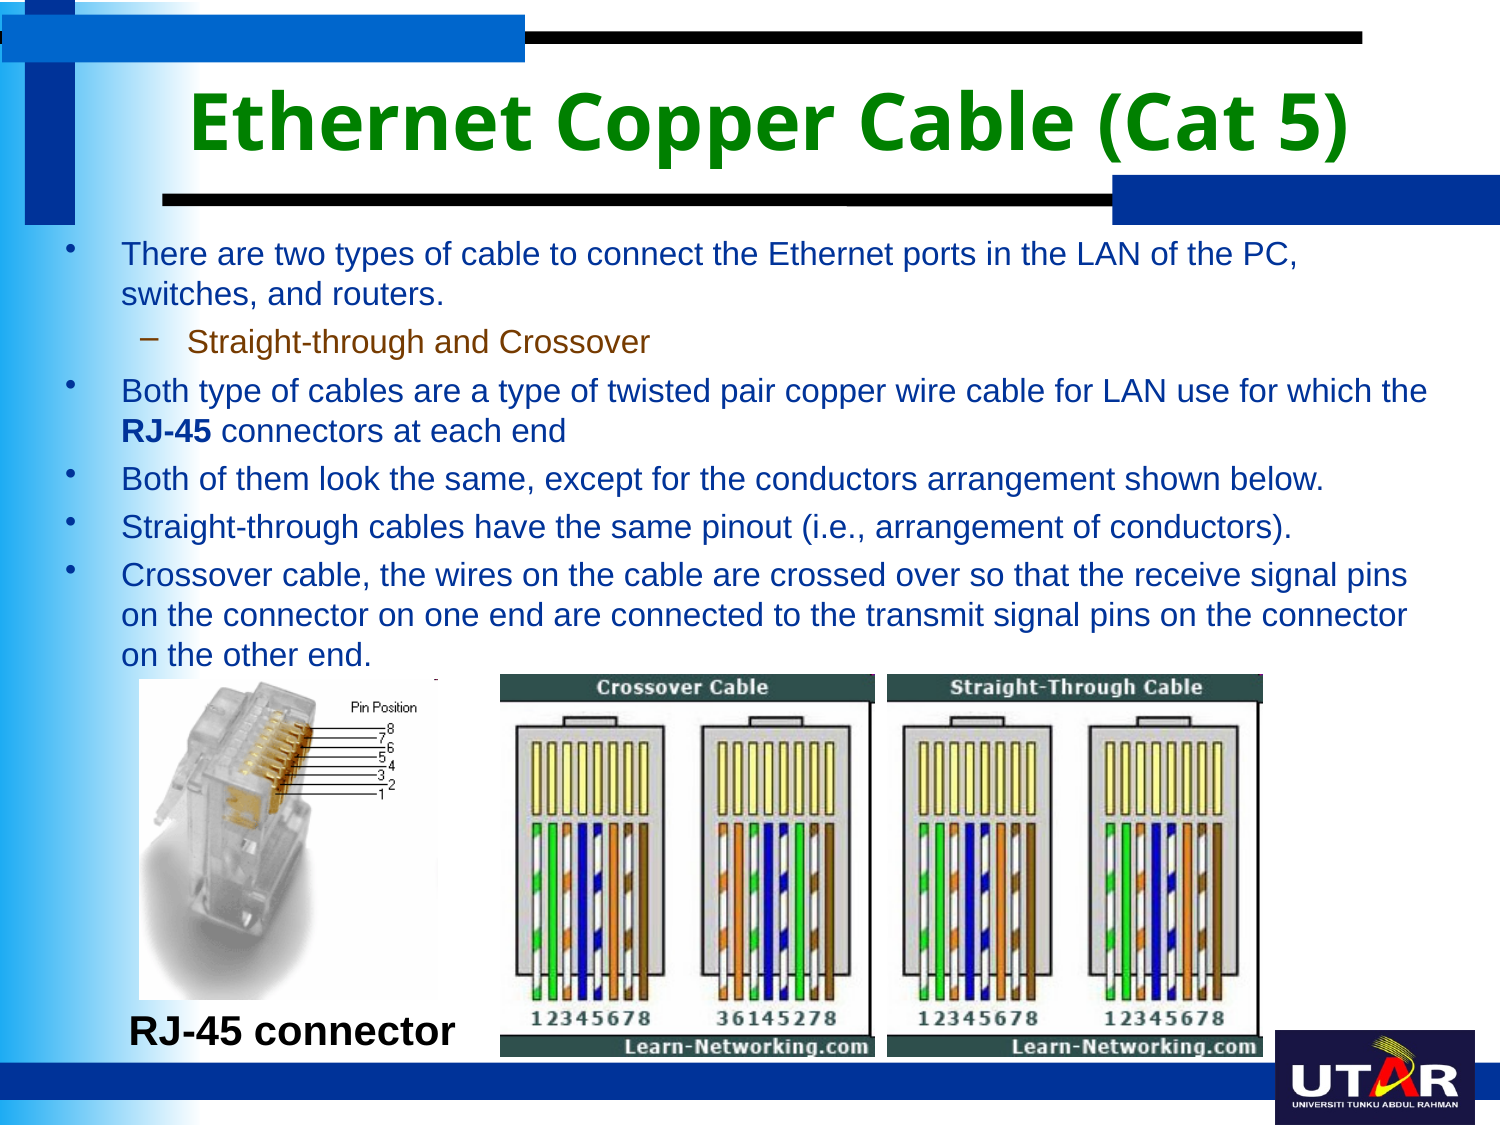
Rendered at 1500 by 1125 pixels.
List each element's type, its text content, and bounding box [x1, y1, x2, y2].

text_box RJ-45 connector [113, 996, 472, 1062]
list There are two types of cable to connect the Ethernet ports in the LAN of the PC, switches, and routers. Straight-through and Crossover Both type of cables are a type of twisted pair copper wire cable for LAN use for which the RJ-45 connectors at each end Both of them look the same, except for the conductors arrangement shown below. Straight-through cables have the same pinout (i.e., arrangement of conductors). Crossover cable, the wires on the cable are crossed over so that the receive signal pins on the connector on one end are connected to the transmit signal pins on the connector on the other end. [49, 224, 1451, 1026]
title Ethernet Copper Cable (Cat 5) [74, 49, 1463, 188]
picture [1275, 1030, 1475, 1125]
picture [139, 679, 438, 1001]
picture [499, 674, 876, 1057]
picture [887, 674, 1263, 1057]
